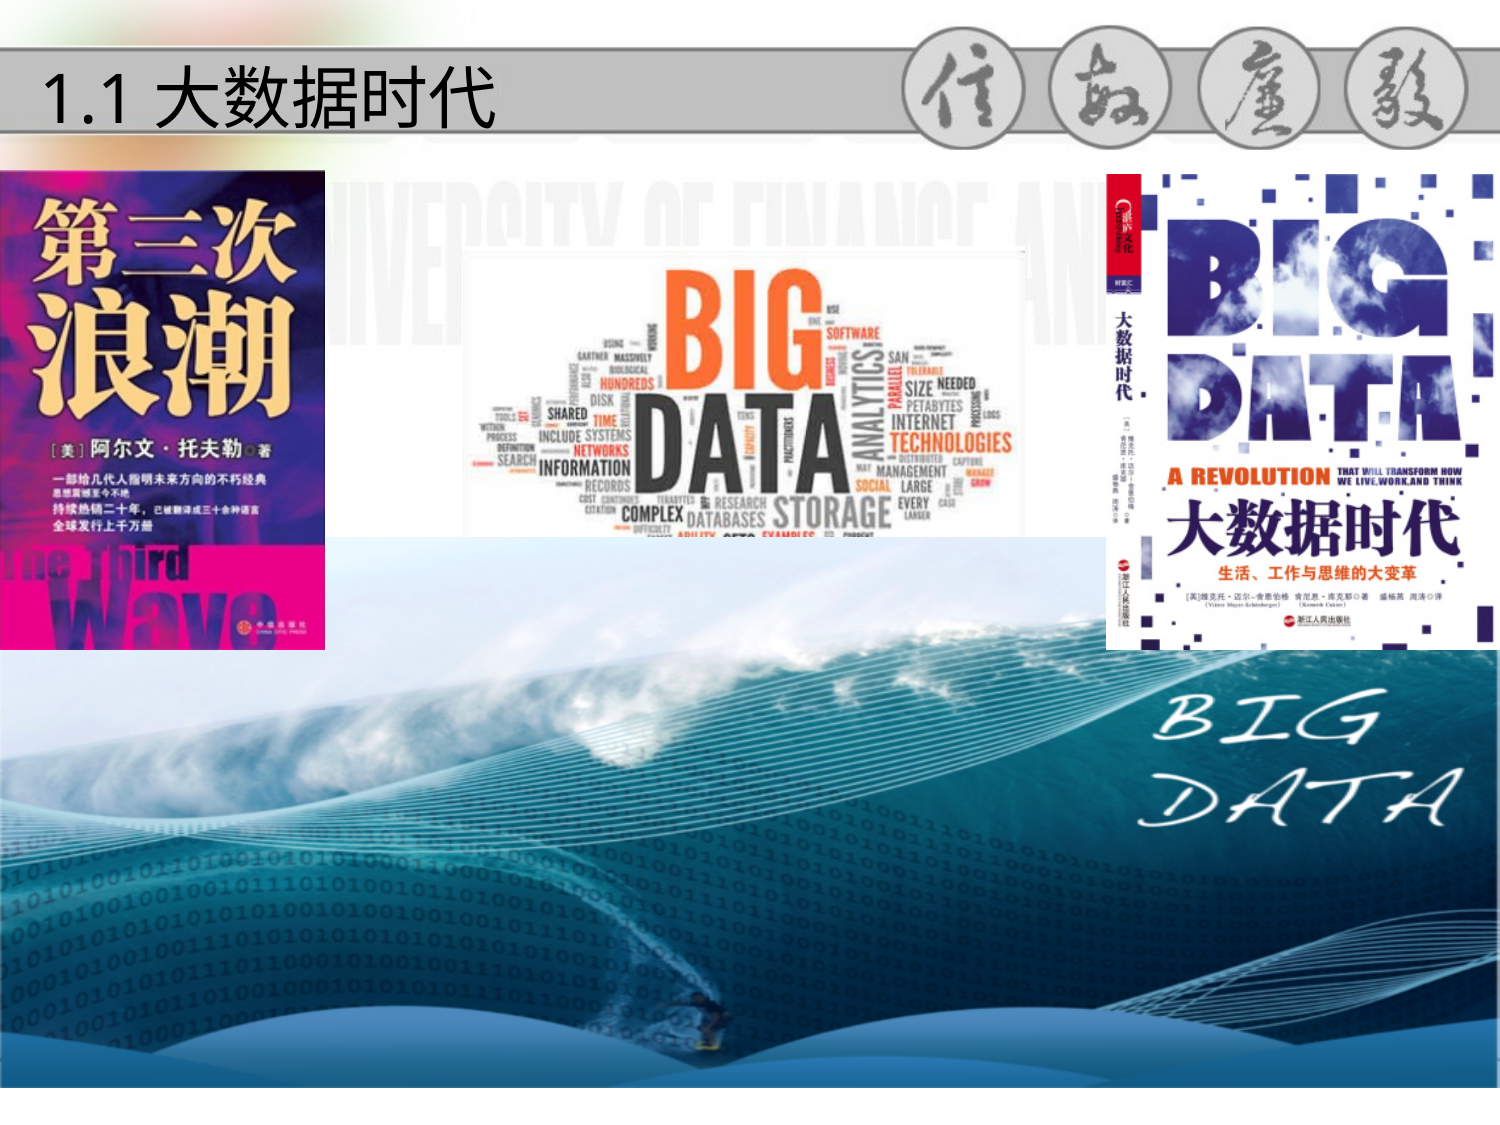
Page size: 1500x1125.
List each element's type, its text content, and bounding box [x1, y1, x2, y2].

title 1.1大数据时代 [24, 26, 1338, 177]
picture [0, 0, 1500, 1125]
